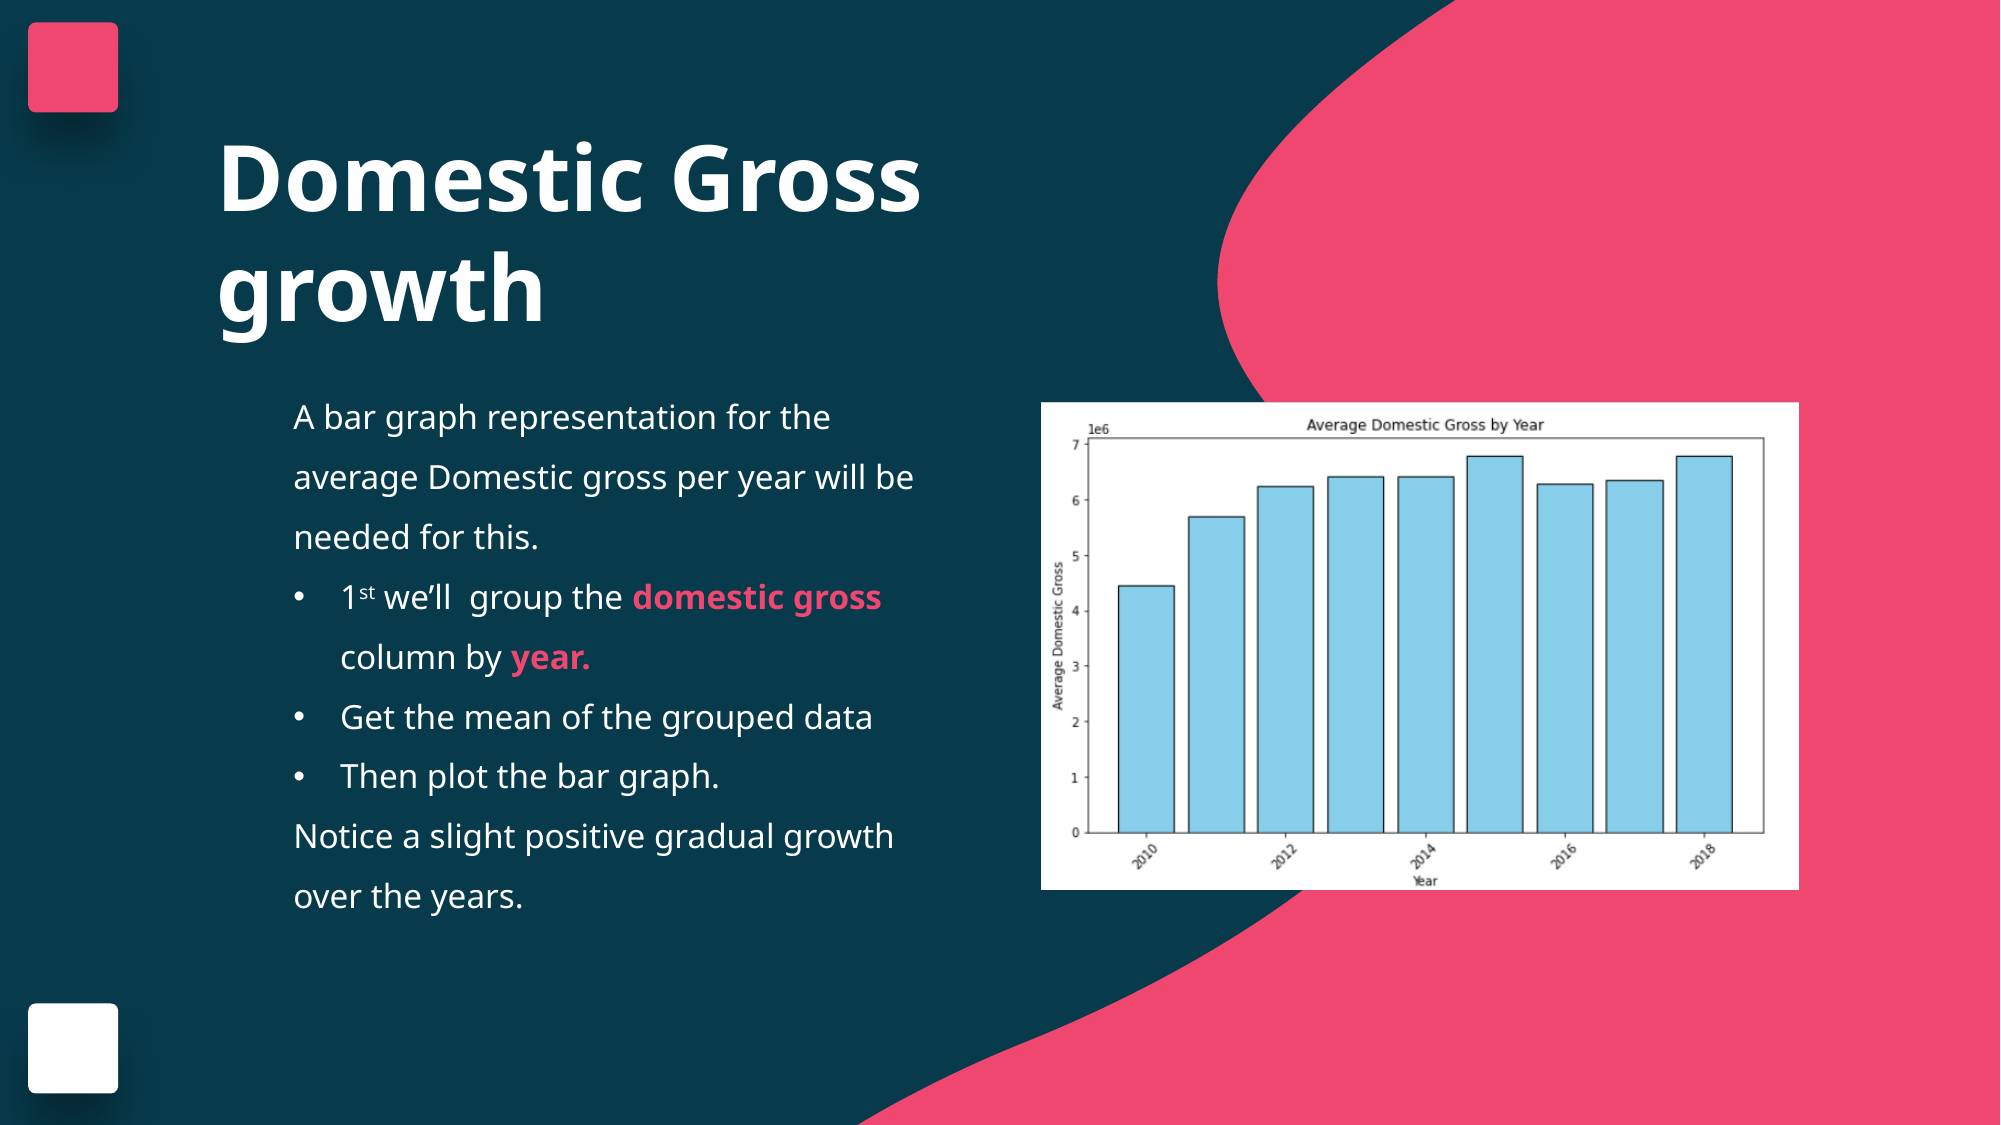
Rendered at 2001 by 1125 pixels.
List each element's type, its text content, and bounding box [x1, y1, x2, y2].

text_box [27, 21, 120, 114]
text_box A bar graph representation for the average Domestic gross per year will be needed for this. 1st we’ll group the domestic gross column by year. Get the mean of the grouped data Then plot the bar graph. Notice a slight positive gradual growth over the years. [278, 369, 959, 923]
picture [1041, 402, 1799, 890]
text_box Domestic Gross growth [202, 112, 987, 348]
text_box [27, 1002, 120, 1095]
text_box [0, 0, 1456, 1125]
